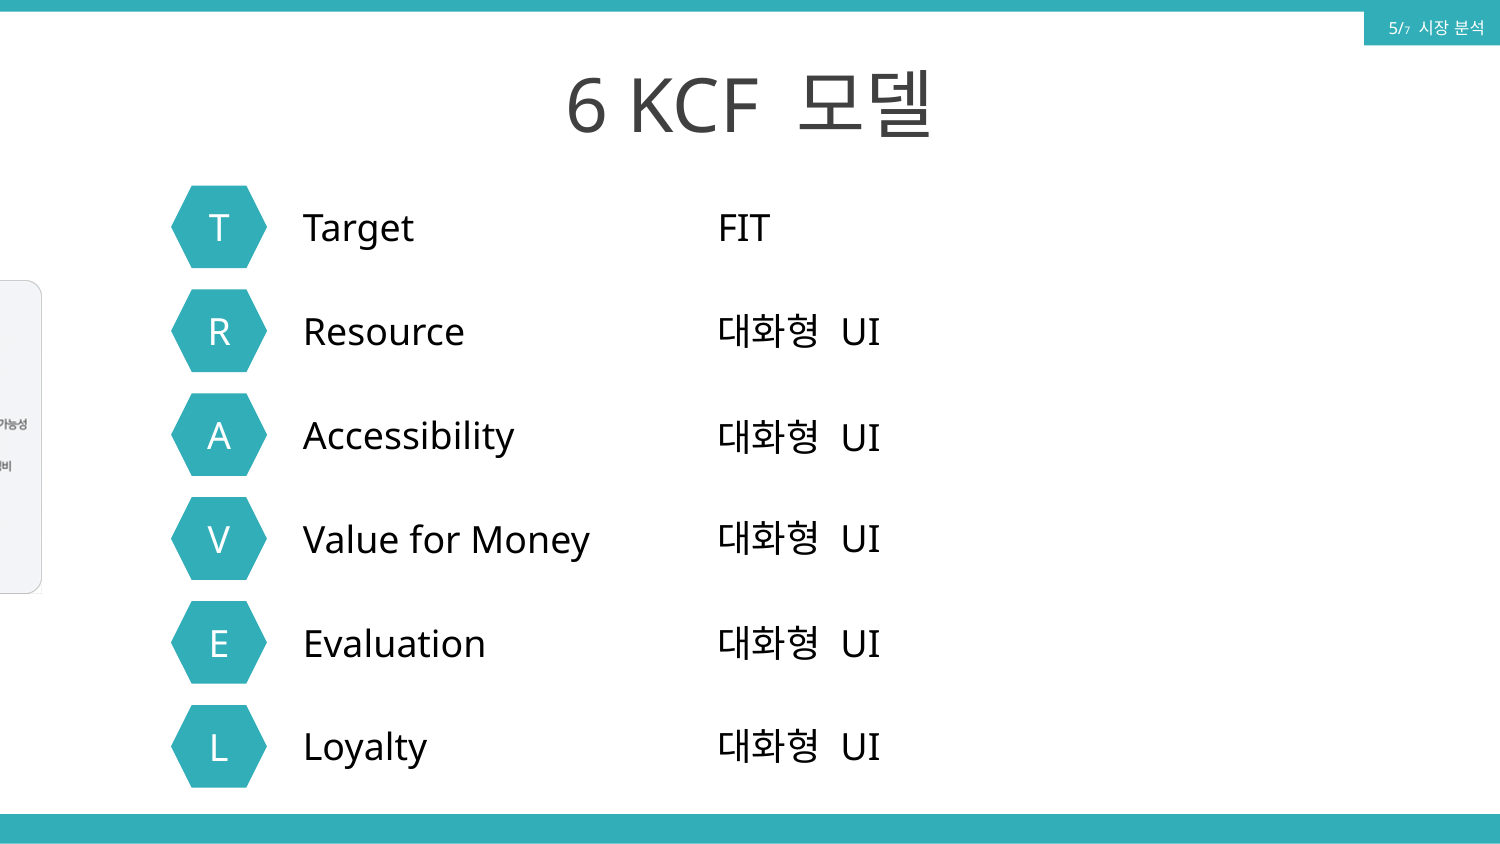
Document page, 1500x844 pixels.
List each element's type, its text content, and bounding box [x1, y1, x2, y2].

text_box 5/7 시장 분석 [1364, 10, 1500, 46]
picture [0, 279, 42, 595]
text_box 대화형 UI [702, 508, 929, 568]
text_box R [169, 287, 269, 375]
text_box E [169, 599, 269, 686]
text_box FIT [702, 196, 880, 257]
text_box Accessibility [288, 404, 561, 465]
text_box 대화형 UI [702, 612, 929, 672]
list 6 KCF 모델 [0, 55, 1500, 151]
text_box 대화형 UI [702, 300, 929, 361]
text_box Target [288, 196, 466, 257]
text_box A [169, 391, 269, 479]
text_box Evaluation [288, 612, 526, 672]
text_box 대화형 UI [702, 716, 929, 776]
text_box V [169, 495, 269, 582]
text_box 대화형 UI [702, 406, 929, 467]
text_box Resource [288, 300, 514, 361]
text_box L [169, 702, 269, 790]
text_box Value for Money [288, 508, 620, 568]
text_box Loyalty [288, 716, 466, 776]
text_box T [169, 183, 269, 271]
